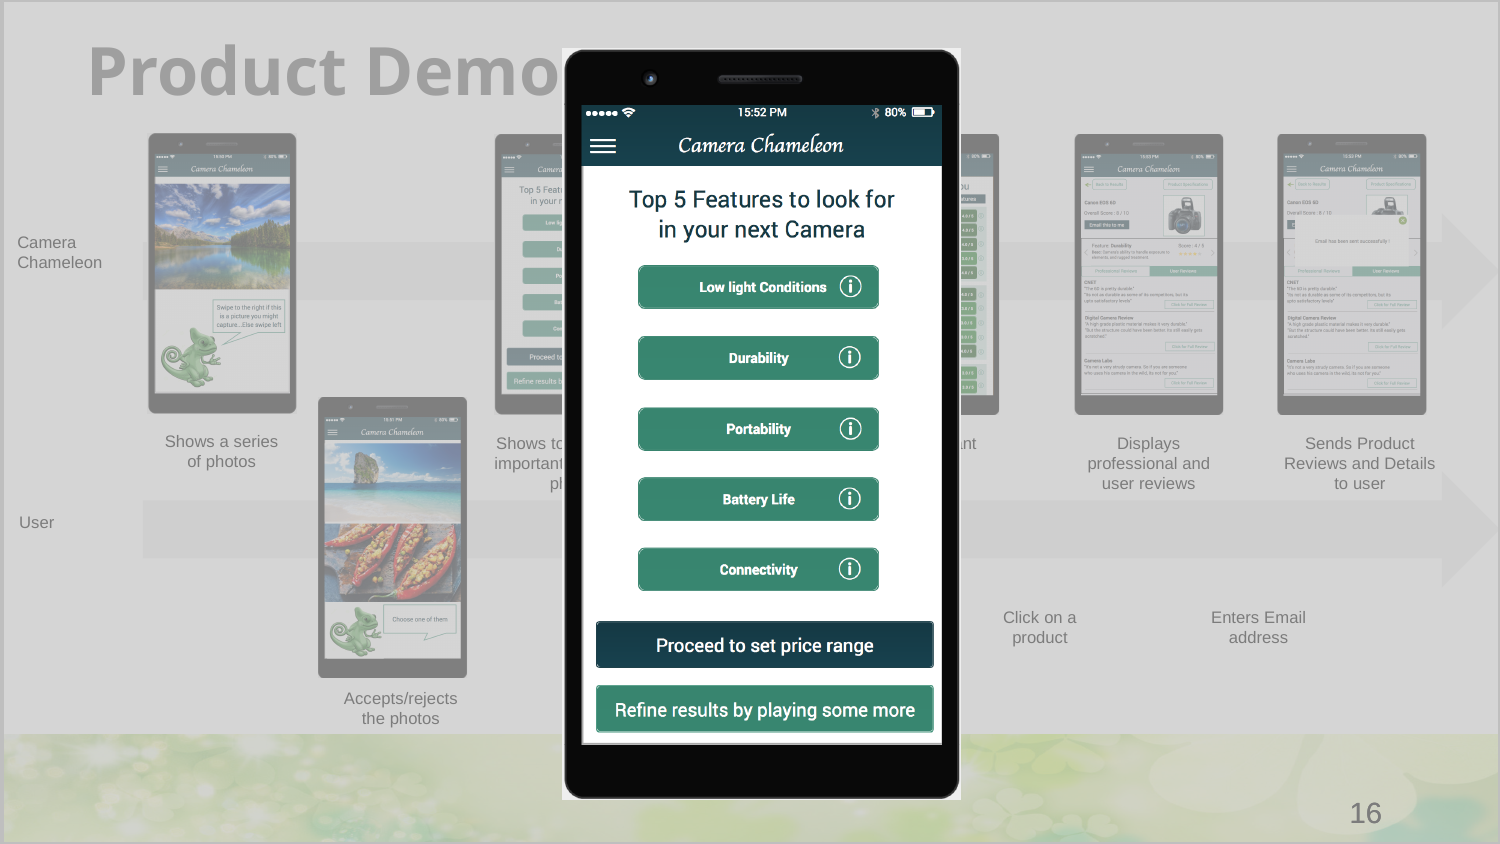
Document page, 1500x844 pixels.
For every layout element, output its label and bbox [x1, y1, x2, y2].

picture [1277, 133, 1427, 415]
picture [317, 397, 468, 678]
text_box [0, 0, 1500, 844]
picture [1073, 133, 1224, 415]
picture [493, 48, 1000, 800]
picture [146, 133, 297, 414]
